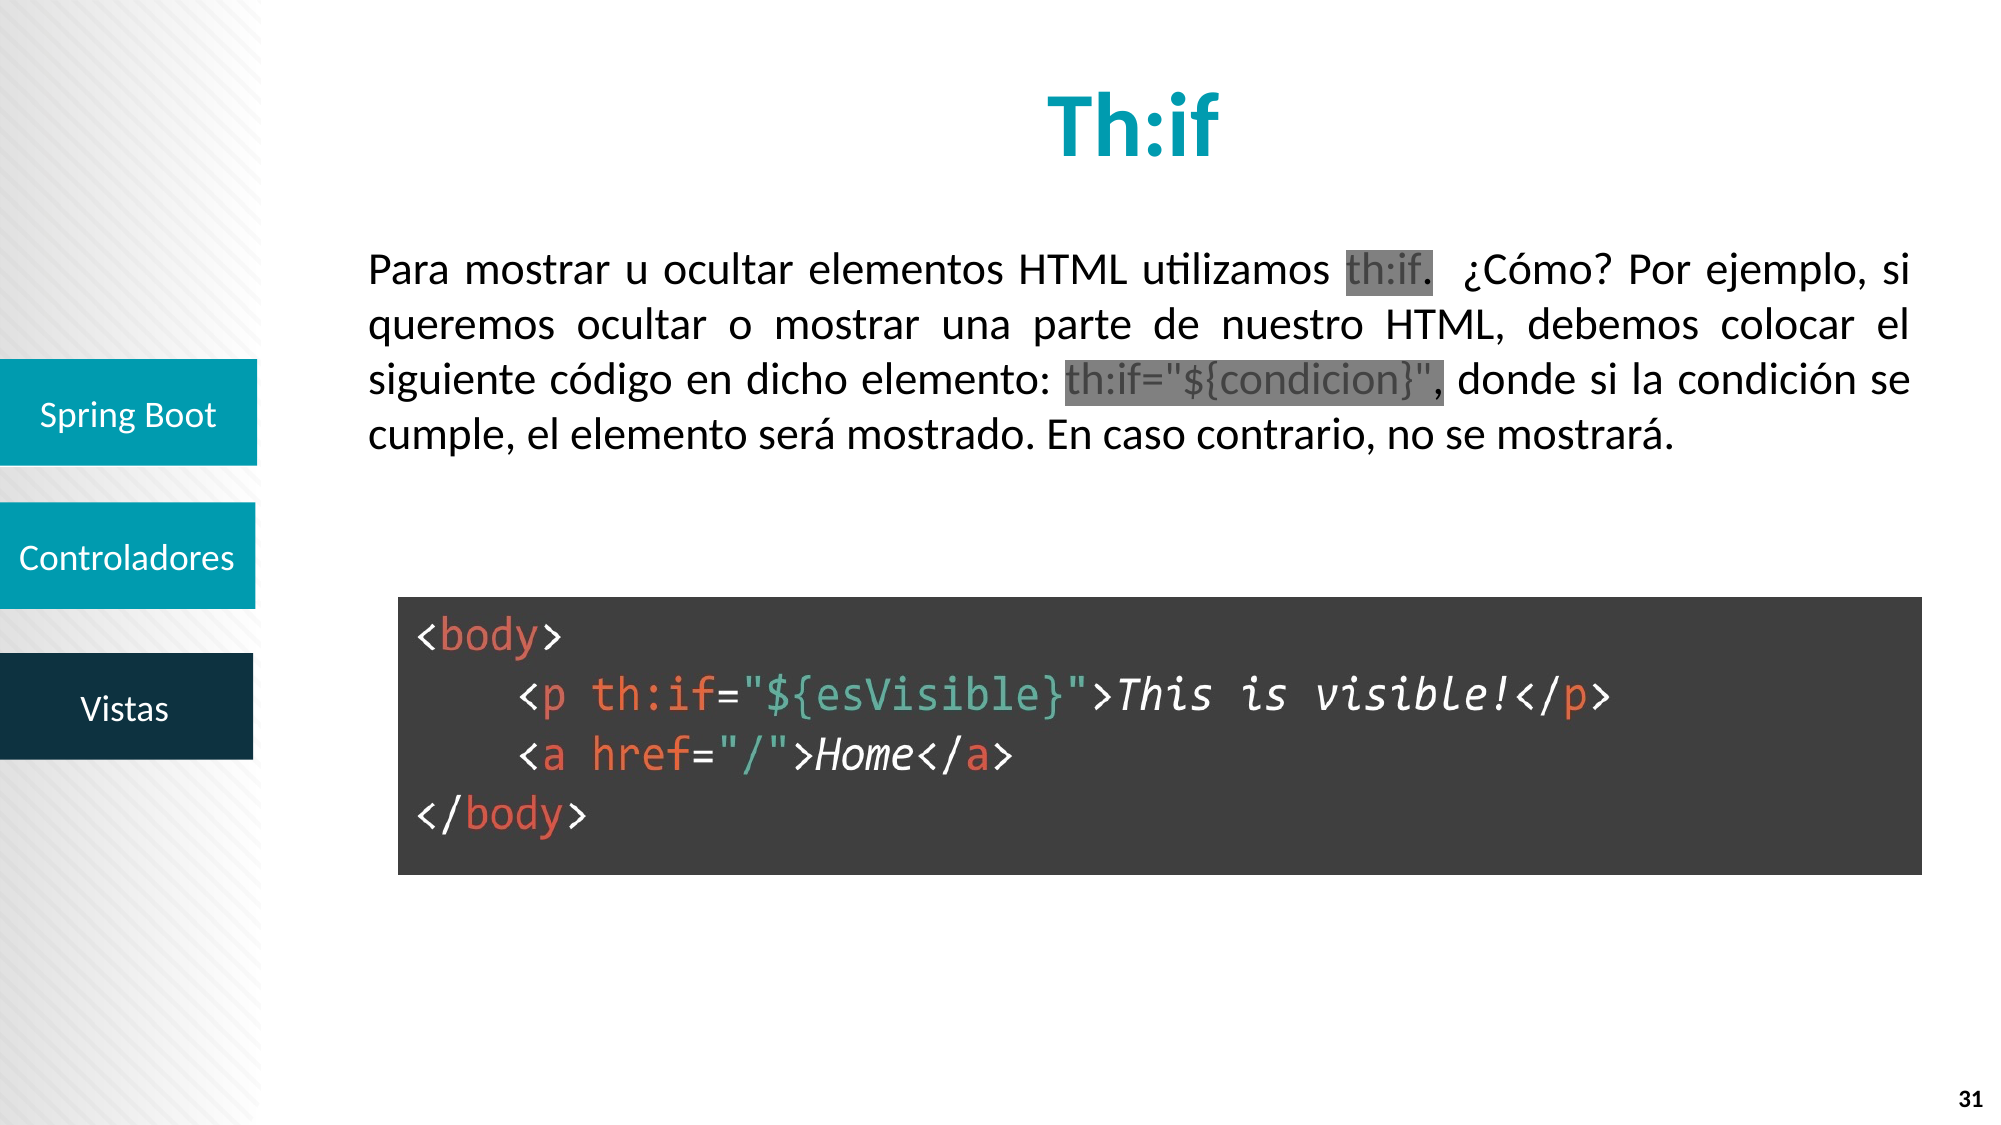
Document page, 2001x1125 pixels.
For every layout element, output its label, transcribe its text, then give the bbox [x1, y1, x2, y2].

picture [398, 597, 1922, 875]
slide_number 31 [1921, 1072, 2000, 1124]
list Para mostrar u ocultar elementos HTML utilizamos th:if. ¿Cómo? Por ejemplo, si queremos ocultar o mostrar una parte de nuestro HTML, debemos colocar el siguiente código en dicho elemento: th:if="${condicion}", donde si la condición se cumple, el elemento será mostrado. En caso contrario, no se mostrará. [340, 231, 1927, 997]
title Th:if [340, 36, 1927, 204]
